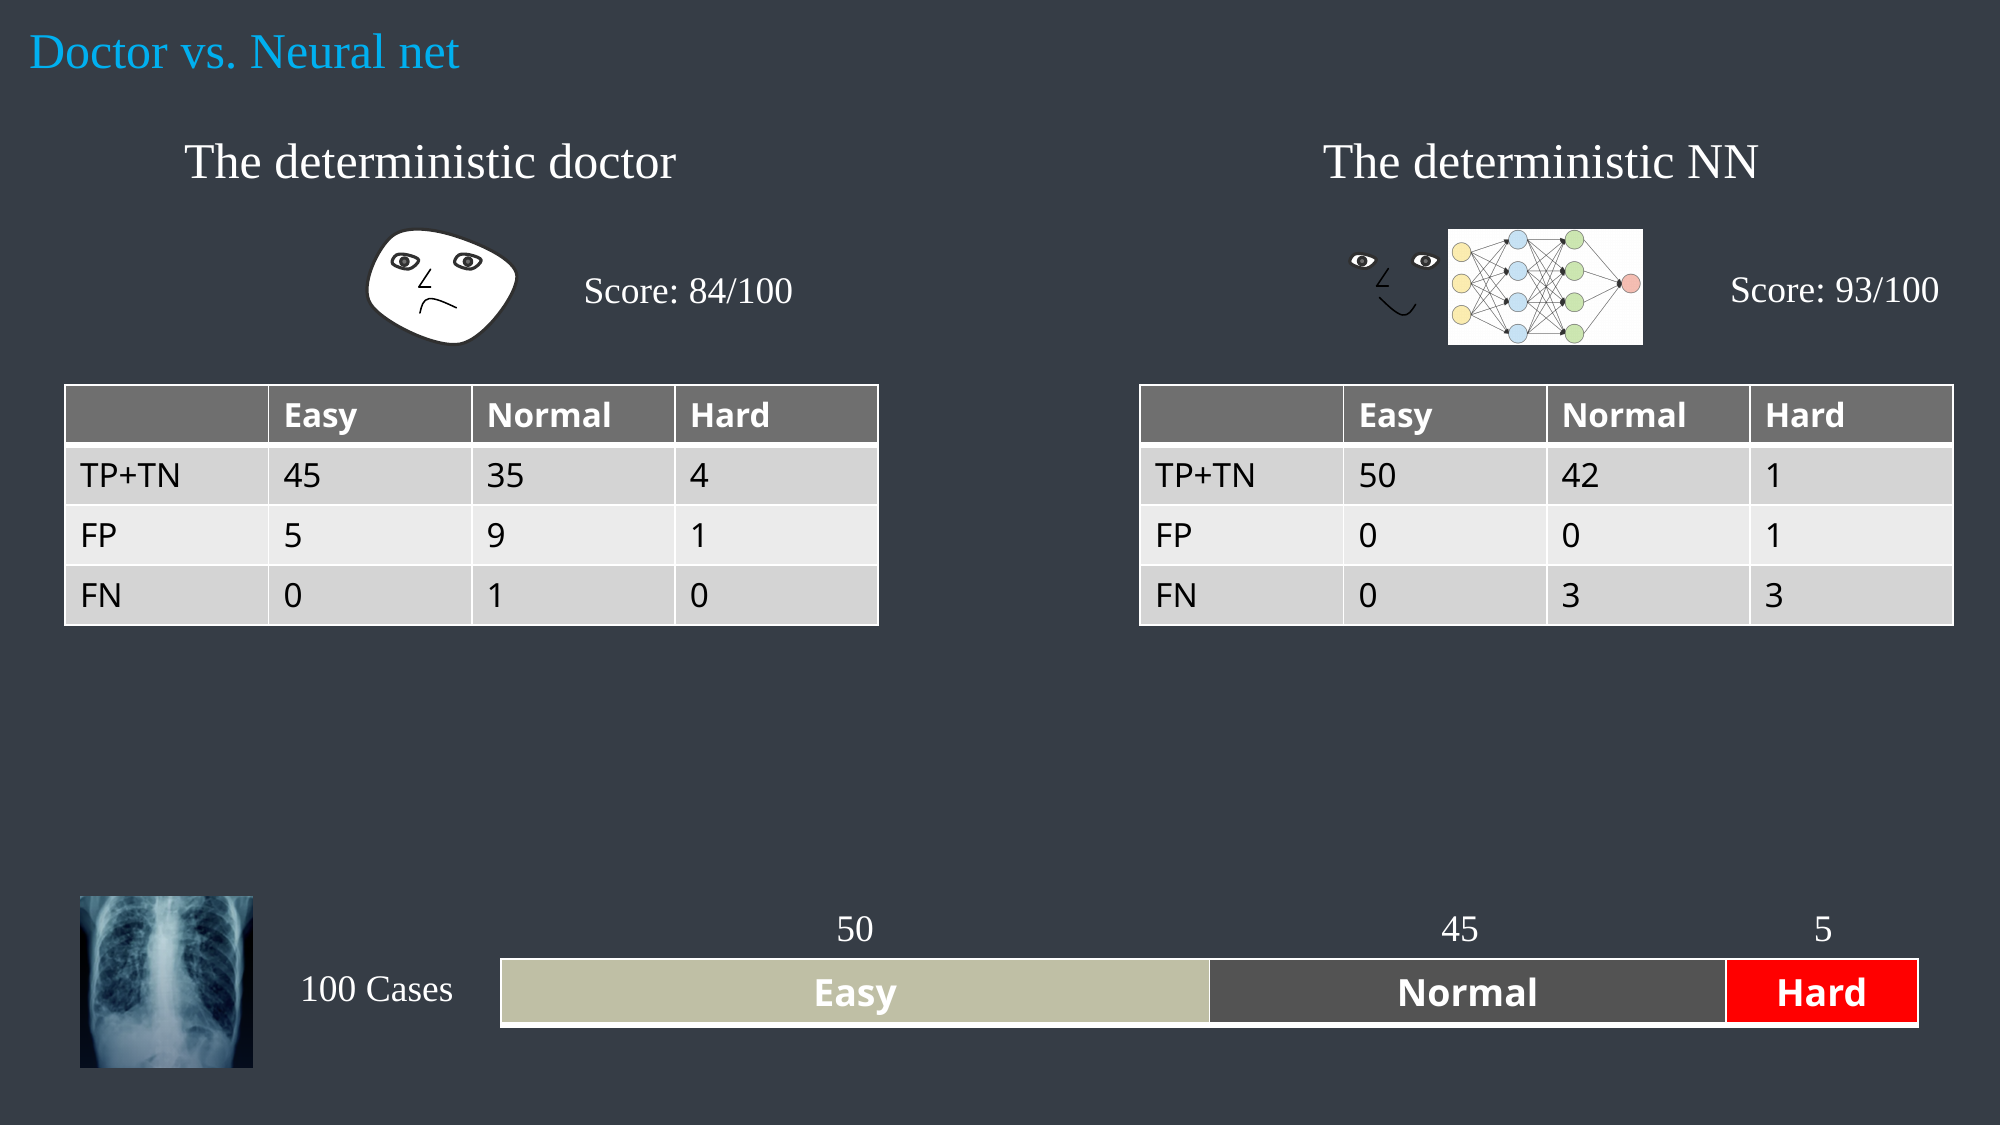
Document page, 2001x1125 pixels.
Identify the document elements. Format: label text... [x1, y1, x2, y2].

text_box Score: 93/100 [1715, 257, 1971, 318]
text_box [365, 227, 519, 347]
table_cell 0 [1548, 506, 1749, 564]
text_box [1410, 251, 1441, 271]
table_header Normal [1210, 960, 1725, 1022]
table_header Easy [502, 960, 1209, 1022]
table_cell FP [1141, 506, 1343, 564]
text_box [1376, 268, 1389, 285]
table_header [1141, 386, 1343, 442]
table_cell 42 [1548, 448, 1749, 504]
table_cell 45 [269, 448, 471, 504]
table_header Normal [1548, 386, 1749, 442]
text_box Score: 84/100 [568, 258, 822, 319]
text_box [390, 252, 421, 271]
text_box The deterministic NN [1308, 120, 1775, 196]
text_box 5 [1799, 896, 1848, 956]
text_box 45 [1426, 896, 1494, 956]
table_cell 0 [1344, 506, 1546, 564]
table_header Hard [1727, 960, 1917, 1022]
table_header Hard [1751, 386, 1952, 442]
picture [80, 895, 253, 1068]
table_cell TP+TN [1141, 448, 1343, 504]
table_cell 1 [473, 566, 674, 624]
table_cell 4 [676, 448, 877, 504]
table_cell FN [1141, 566, 1343, 624]
text_box [1348, 251, 1378, 271]
table_cell 1 [676, 506, 877, 564]
table_cell 9 [473, 506, 674, 564]
table_cell 35 [473, 448, 674, 504]
table_cell TP+TN [66, 448, 268, 504]
text_box [1420, 255, 1431, 267]
text_box 100 Cases [285, 956, 469, 1017]
table_cell 0 [269, 566, 471, 624]
table_cell 0 [1344, 566, 1546, 624]
table_cell FP [66, 506, 268, 564]
text_box [419, 297, 458, 314]
table_cell 1 [1751, 506, 1952, 564]
text_box 50 [821, 896, 889, 956]
table_cell 3 [1751, 566, 1952, 624]
table_header Normal [473, 386, 674, 442]
text_box [399, 256, 410, 267]
picture [1447, 229, 1644, 345]
table_cell 5 [269, 506, 471, 564]
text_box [418, 268, 431, 286]
table_header Easy [269, 386, 471, 442]
table_cell 50 [1344, 448, 1546, 504]
table_header Easy [1344, 386, 1546, 442]
text_box [462, 256, 474, 267]
table_cell FN [66, 566, 268, 624]
text_box [1378, 296, 1417, 316]
table_header [66, 386, 268, 442]
text_box The deterministic doctor [169, 120, 692, 196]
table_cell 0 [676, 566, 877, 624]
text_box Doctor vs. Neural net [14, 10, 1015, 86]
text_box [1356, 255, 1368, 267]
table_header Hard [676, 386, 877, 442]
table_cell 3 [1548, 566, 1749, 624]
text_box [452, 252, 483, 271]
table_cell 1 [1751, 448, 1952, 504]
